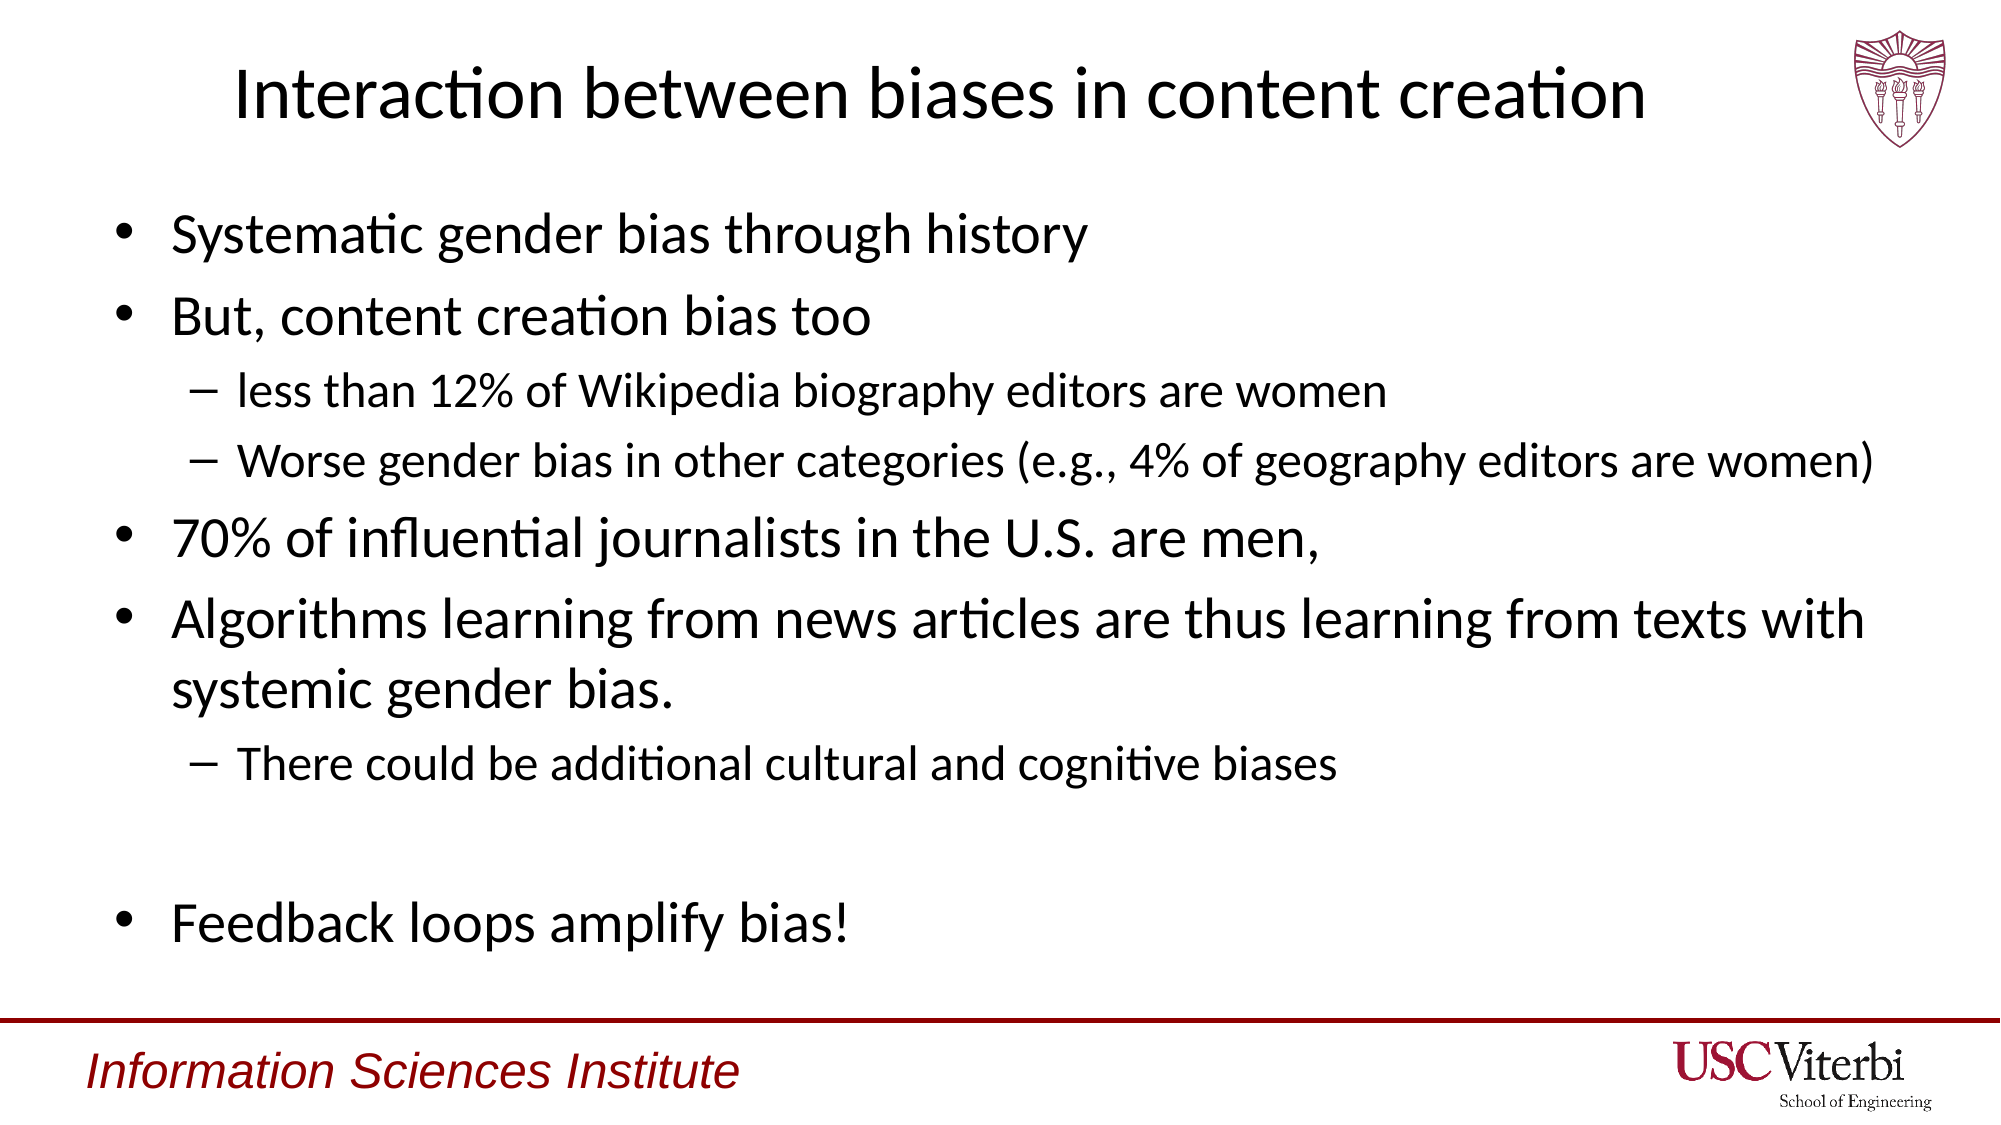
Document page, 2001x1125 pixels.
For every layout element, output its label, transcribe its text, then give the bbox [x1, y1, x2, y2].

picture [1641, 1027, 1964, 1118]
picture [1824, 13, 1975, 164]
list Systematic gender bias through history But, content creation bias too less than 12% of Wikipedia biography editors are women Worse gender bias in other categories (e.g., 4% of geography editors are women) 70% of influential journalists in the U.S. are men, Algorithms learning from news articles are thus learning from texts with systemic gender bias. There could be additional cultural and cognitive biases Feedback loops amplify bias! [99, 187, 1902, 1005]
title Interaction between biases in content creation [99, 35, 1783, 141]
